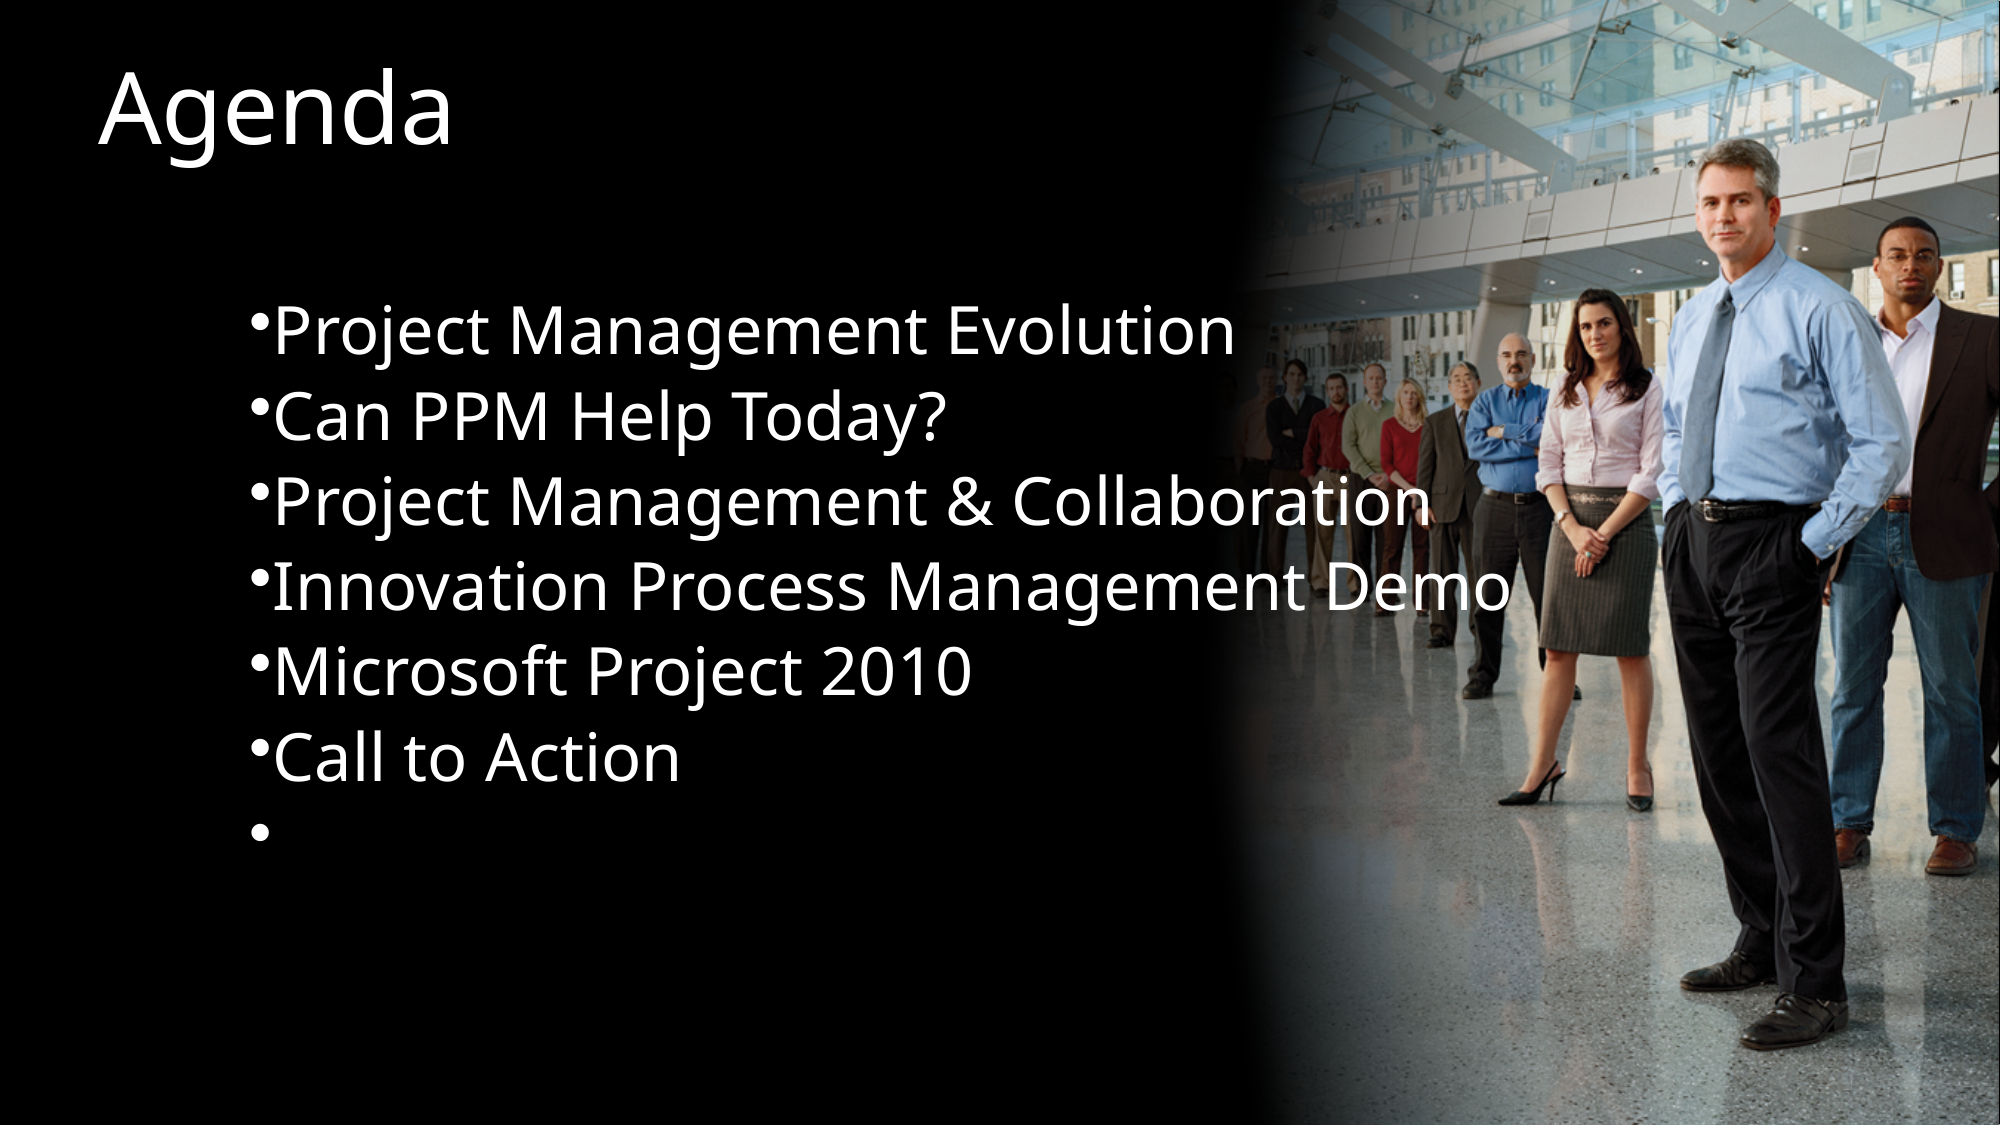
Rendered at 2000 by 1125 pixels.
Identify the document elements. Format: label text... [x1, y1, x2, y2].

title Agenda [83, 37, 1198, 147]
picture [1204, 0, 1999, 1125]
list Project Management Evolution Can PPM Help Today? Project Management & Collaboration Innovation Process Management Demo Microsoft Project 2010 Call to Action [83, 231, 1198, 927]
